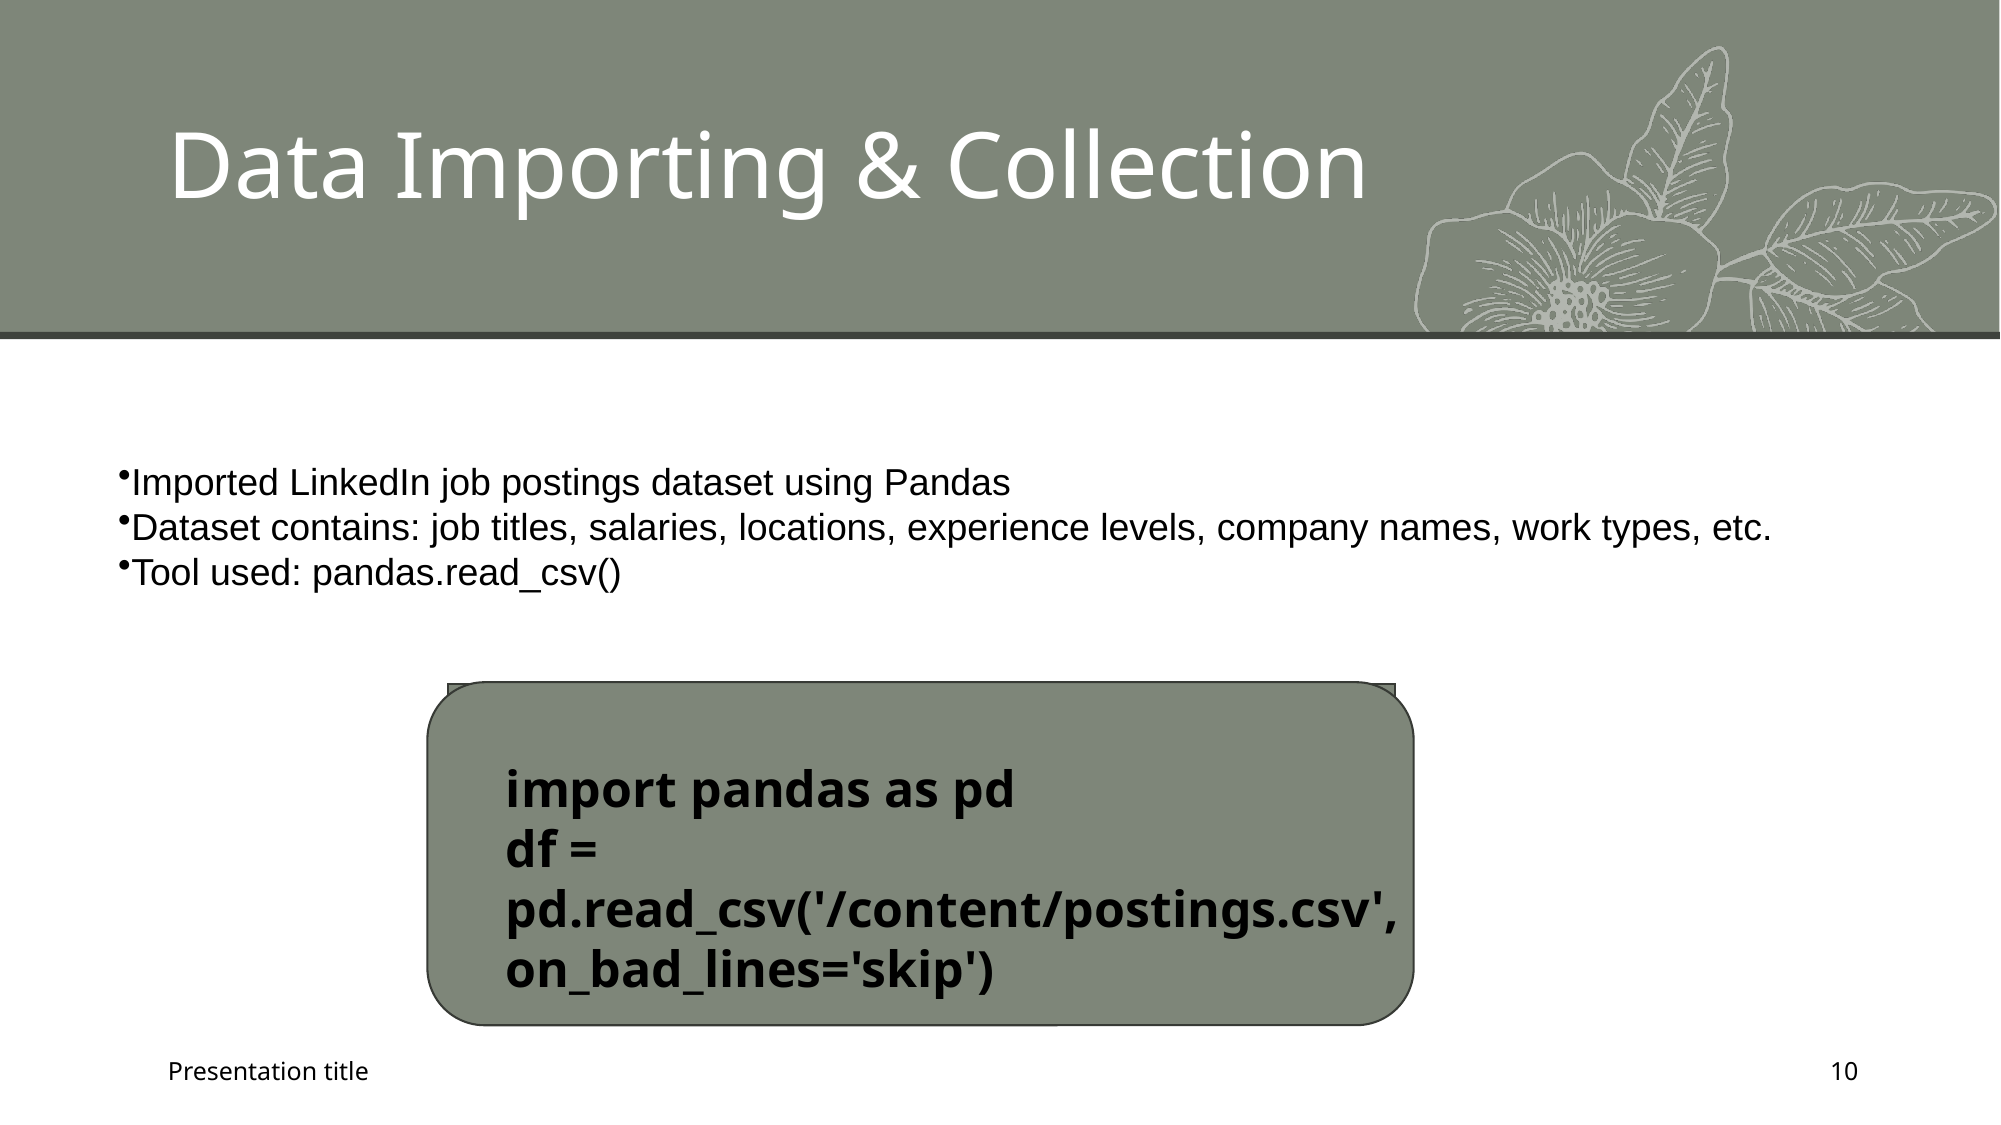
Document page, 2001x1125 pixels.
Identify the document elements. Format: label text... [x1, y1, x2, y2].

text_box [426, 681, 1415, 1027]
text_box [1375, 683, 1396, 695]
text_box [447, 683, 466, 694]
text_box import pandas as pd df = pd.read_csv('/content/postings.csv', on_bad_lines='skip') [491, 750, 1439, 1051]
footer Presentation title [153, 1042, 828, 1103]
list Imported LinkedIn job postings dataset using Pandas Dataset contains: job titles, salaries, locations, experience levels, company names, work types, etc. Tool used: pandas.read_csv() [103, 198, 1807, 852]
picture [1389, 21, 2001, 336]
text_box [408, 758, 458, 1021]
title Data Importing & Collection [153, 37, 1716, 198]
slide_number 10 [1744, 1042, 1874, 1103]
